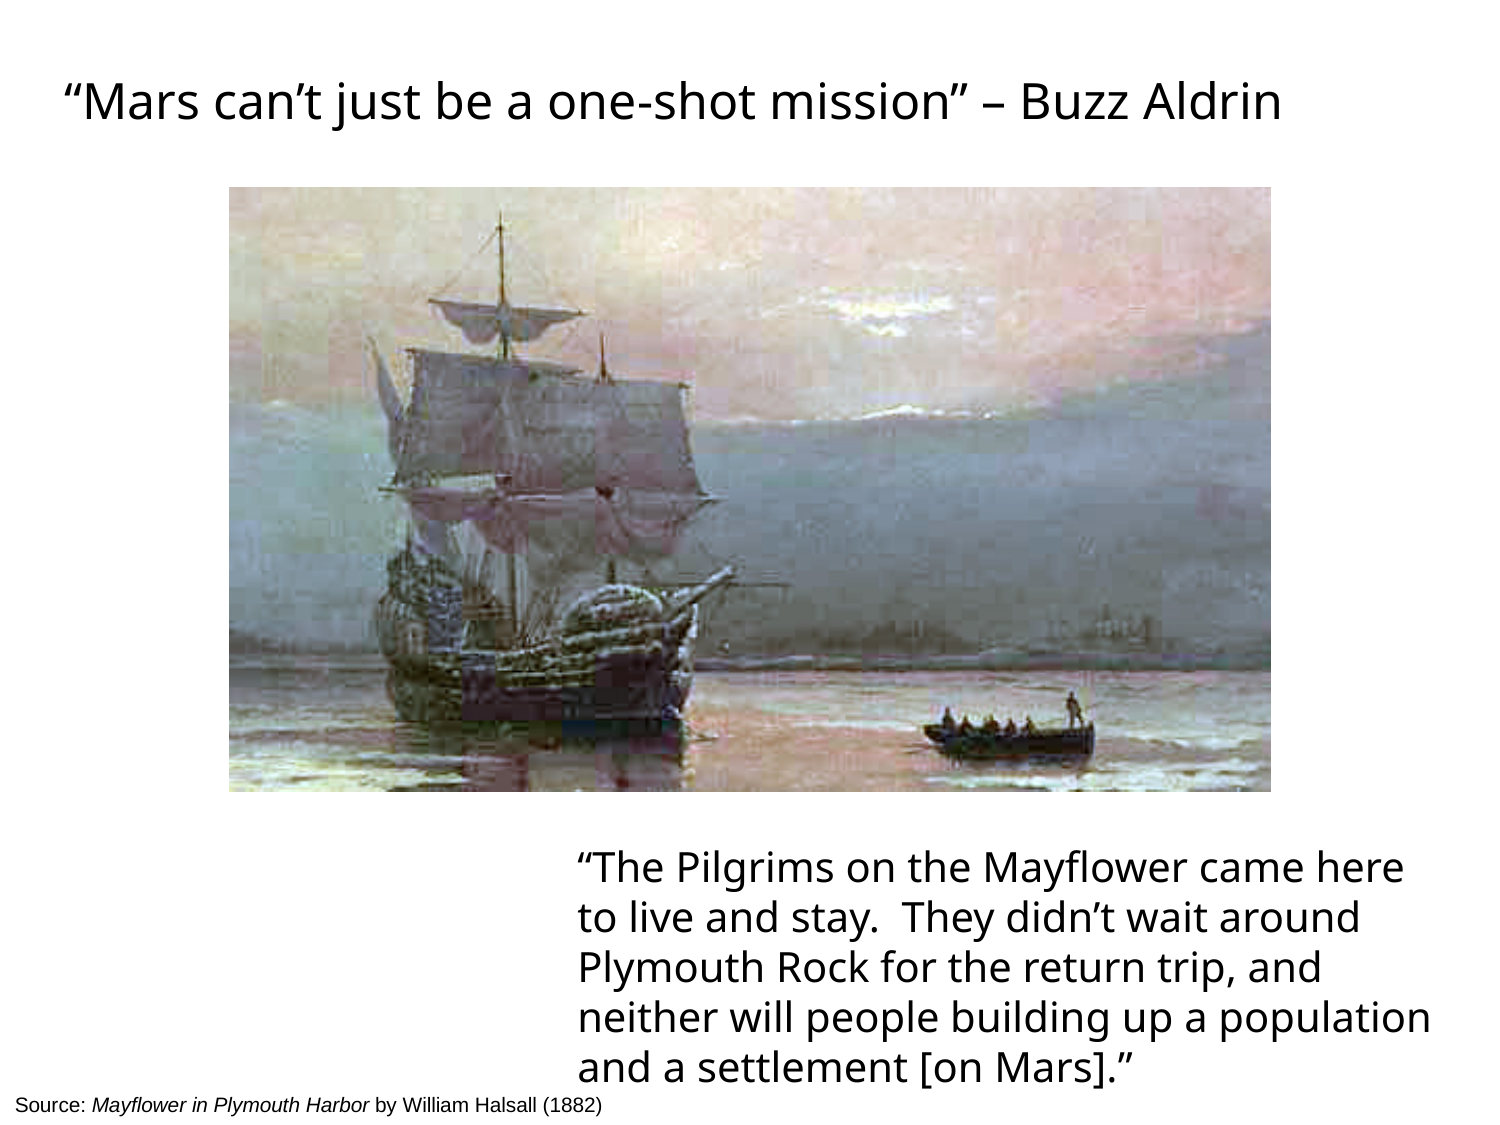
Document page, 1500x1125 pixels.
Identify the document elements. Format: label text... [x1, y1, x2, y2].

text_box Source: Mayflower in Plymouth Harbor by William Halsall (1882) [0, 1084, 1050, 1125]
text_box “The Pilgrims on the Mayflower came here to live and stay. They didn’t wait around Plymouth Rock for the return trip, and neither will people building up a population and a settlement [on Mars].” [562, 832, 1463, 1098]
text_box “Mars can’t just be a one-shot mission” – Buzz Aldrin [49, 62, 1313, 138]
picture [228, 187, 1272, 792]
